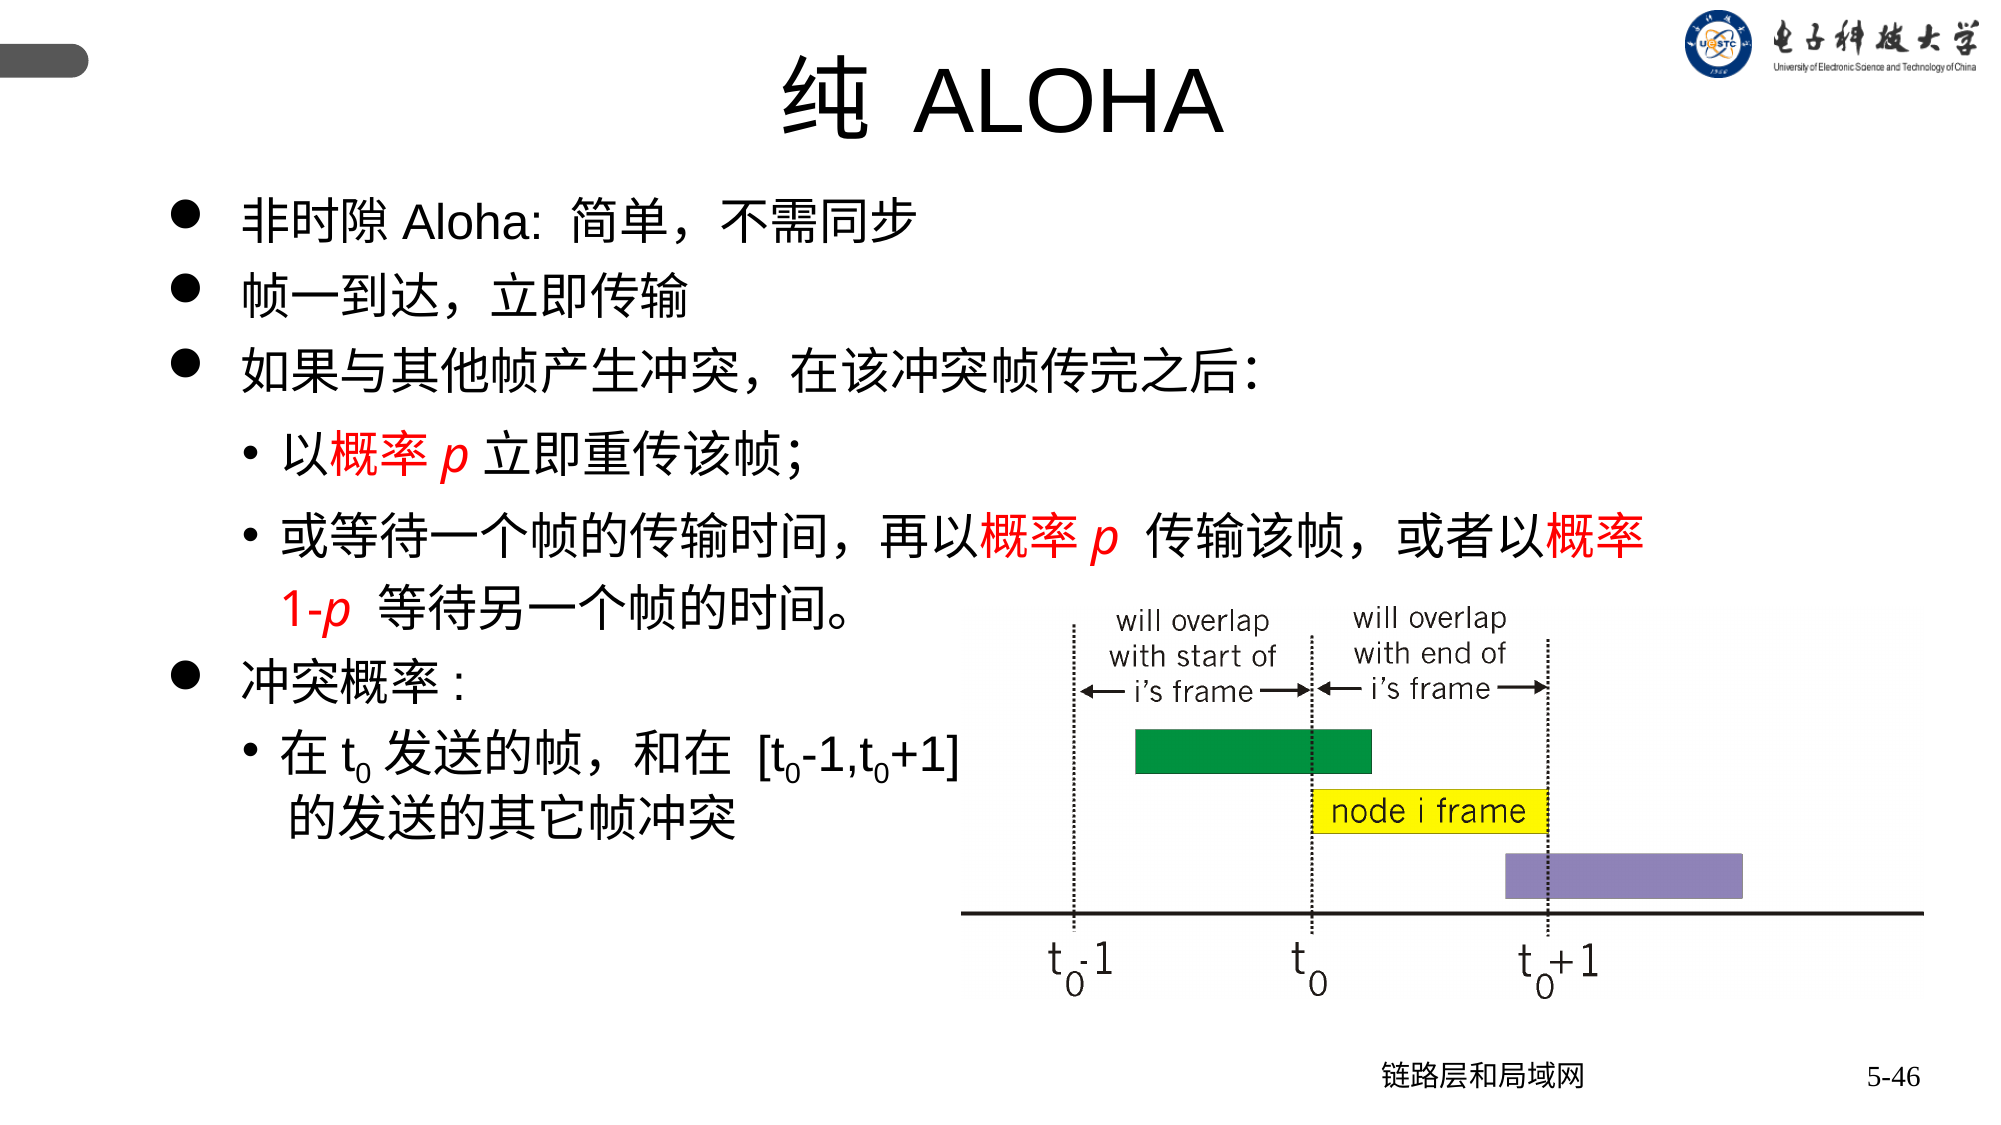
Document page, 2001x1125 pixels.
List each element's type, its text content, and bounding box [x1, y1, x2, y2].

picture [961, 606, 1926, 1001]
picture [1685, 10, 1979, 78]
slide_number 5- [1852, 1050, 2000, 1125]
title 纯 ALOHA [152, 45, 1853, 234]
list 非时隙Aloha: 简单，不需同步 帧一到达，立即传输 如果与其他帧产生冲突，在该冲突帧传完之后： 以概率p立即重传该帧； 或等待一个帧的传输时间，再以概率p 传输该帧，或者以概率1-p 等待另一个帧的时间。 冲突概率: 在t0发送的帧，和在 [t0-1,t0+1] 的发送的其它帧冲突 [152, 188, 1674, 952]
footer 链路层和局域网 [1366, 1050, 1852, 1125]
